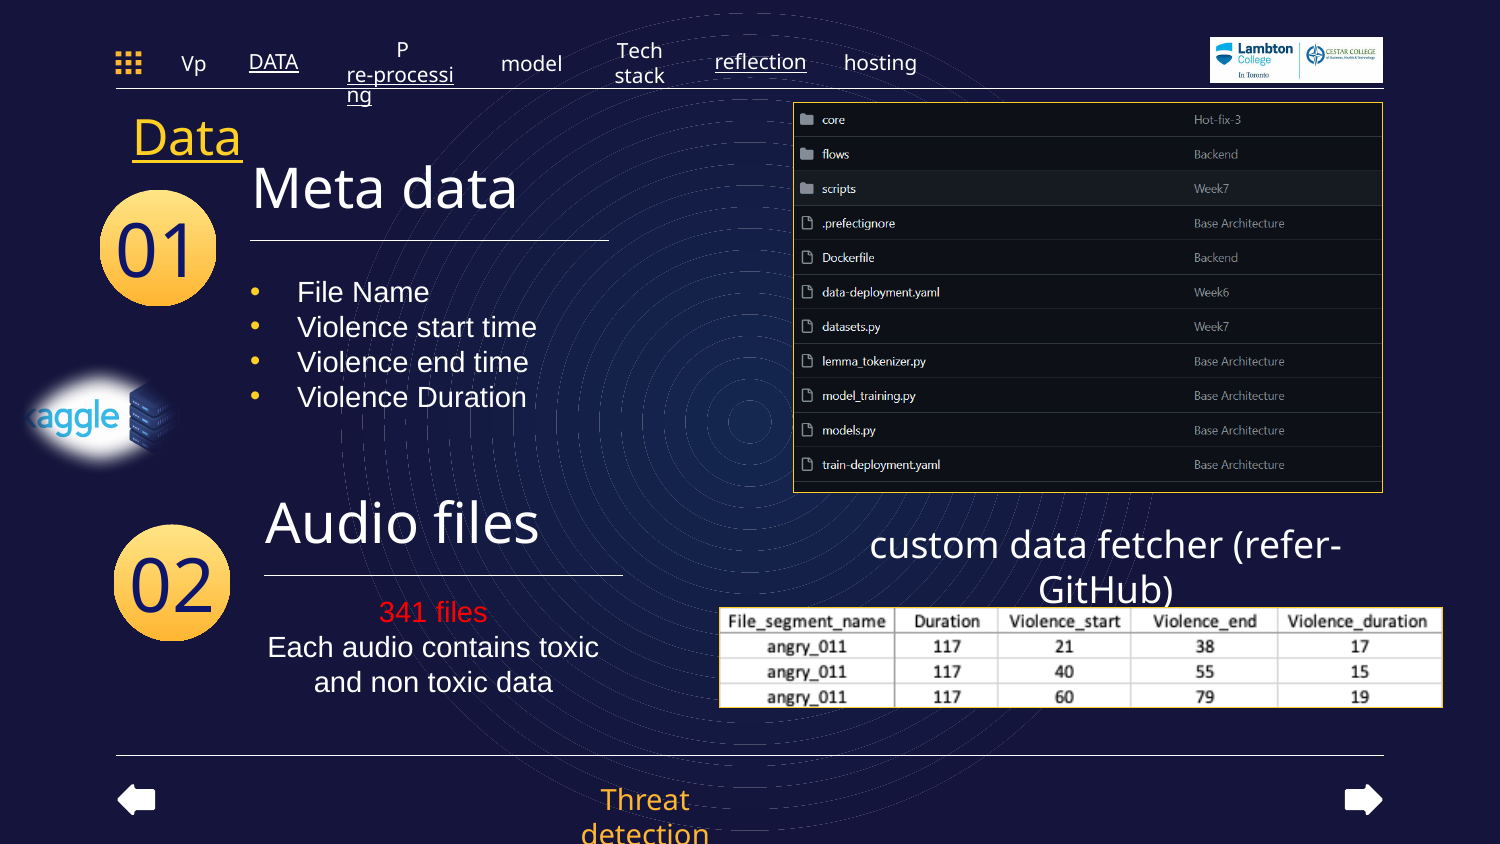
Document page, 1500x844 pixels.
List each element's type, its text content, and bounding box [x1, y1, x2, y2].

text_box hosting [837, 44, 924, 80]
title 01 [99, 219, 217, 277]
text_box [109, 45, 145, 81]
text_box [1344, 784, 1383, 816]
picture [793, 102, 1383, 493]
picture [11, 358, 189, 479]
text_box Tech stack [596, 45, 683, 81]
title Data [117, 90, 269, 191]
subtitle 341 files Each audio contains toxic and non toxic data [250, 578, 617, 691]
text_box [117, 784, 156, 816]
text_box reflection [699, 45, 822, 81]
text_box [591, 45, 596, 81]
title 02 [113, 554, 231, 612]
picture [718, 607, 1443, 709]
text_box DATA [230, 45, 317, 81]
picture [1210, 37, 1383, 84]
subtitle File Name Violence start time Violence end time Violence Duration [235, 258, 766, 455]
text_box model [488, 45, 575, 81]
text_box [107, 191, 210, 219]
text_box Threat detection [525, 791, 750, 841]
title Audio files [250, 472, 706, 546]
text_box [107, 277, 209, 307]
text_box [121, 612, 223, 642]
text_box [115, 50, 142, 75]
text_box Vp [151, 45, 230, 81]
text_box Pre-processing [346, 45, 459, 81]
text_box custom data fetcher (refer-GitHub) [822, 506, 1390, 579]
title Meta data [236, 137, 702, 211]
text_box [121, 524, 223, 554]
